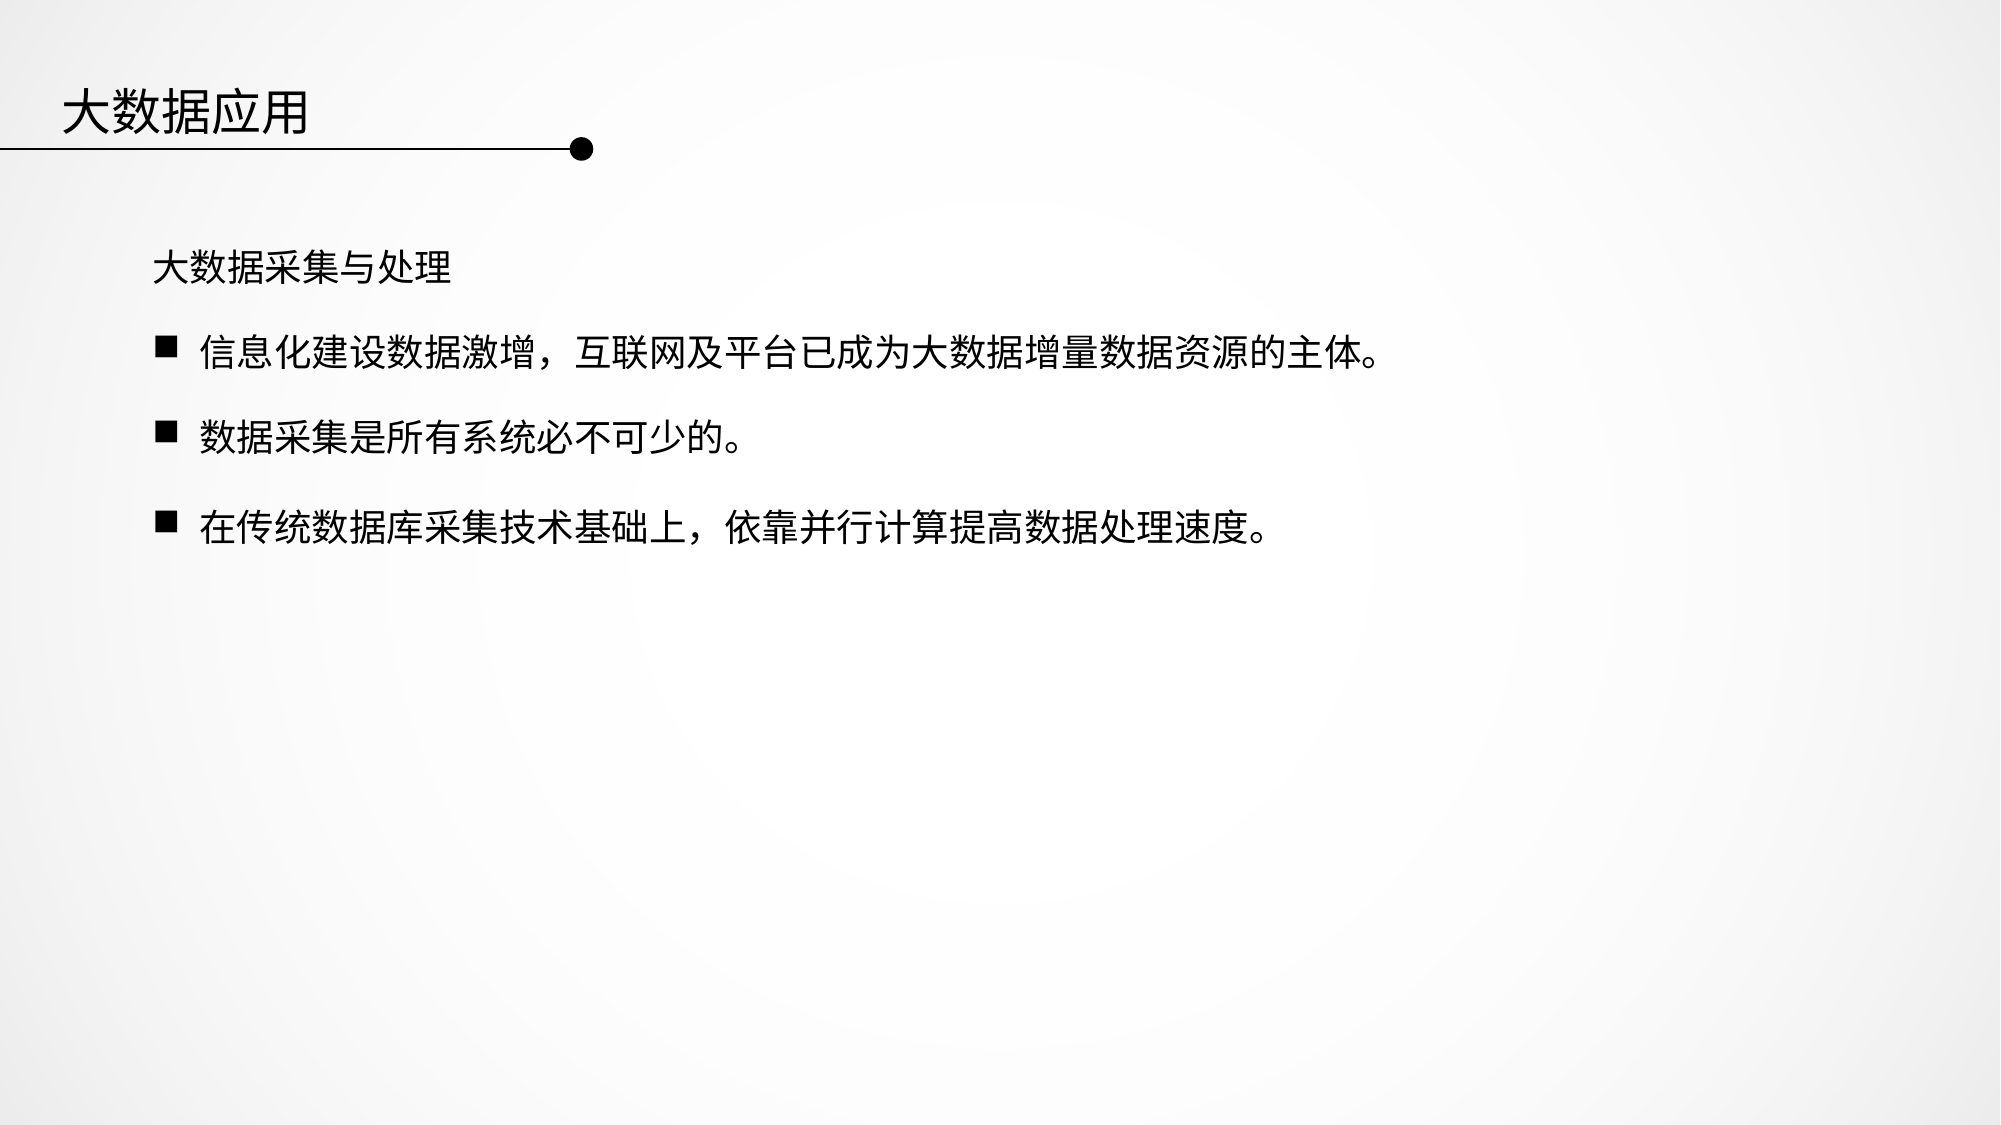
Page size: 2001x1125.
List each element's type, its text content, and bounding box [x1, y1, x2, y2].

text_box 大数据应用 [46, 73, 566, 148]
text_box [567, 135, 596, 163]
text_box 大数据采集与处理 信息化建设数据激增，互联网及平台已成为大数据增量数据资源的主体。 数据采集是所有系统必不可少的。 在传统数据库采集技术基础上，依靠并行计算提高数据处理速度。 [137, 236, 1886, 557]
